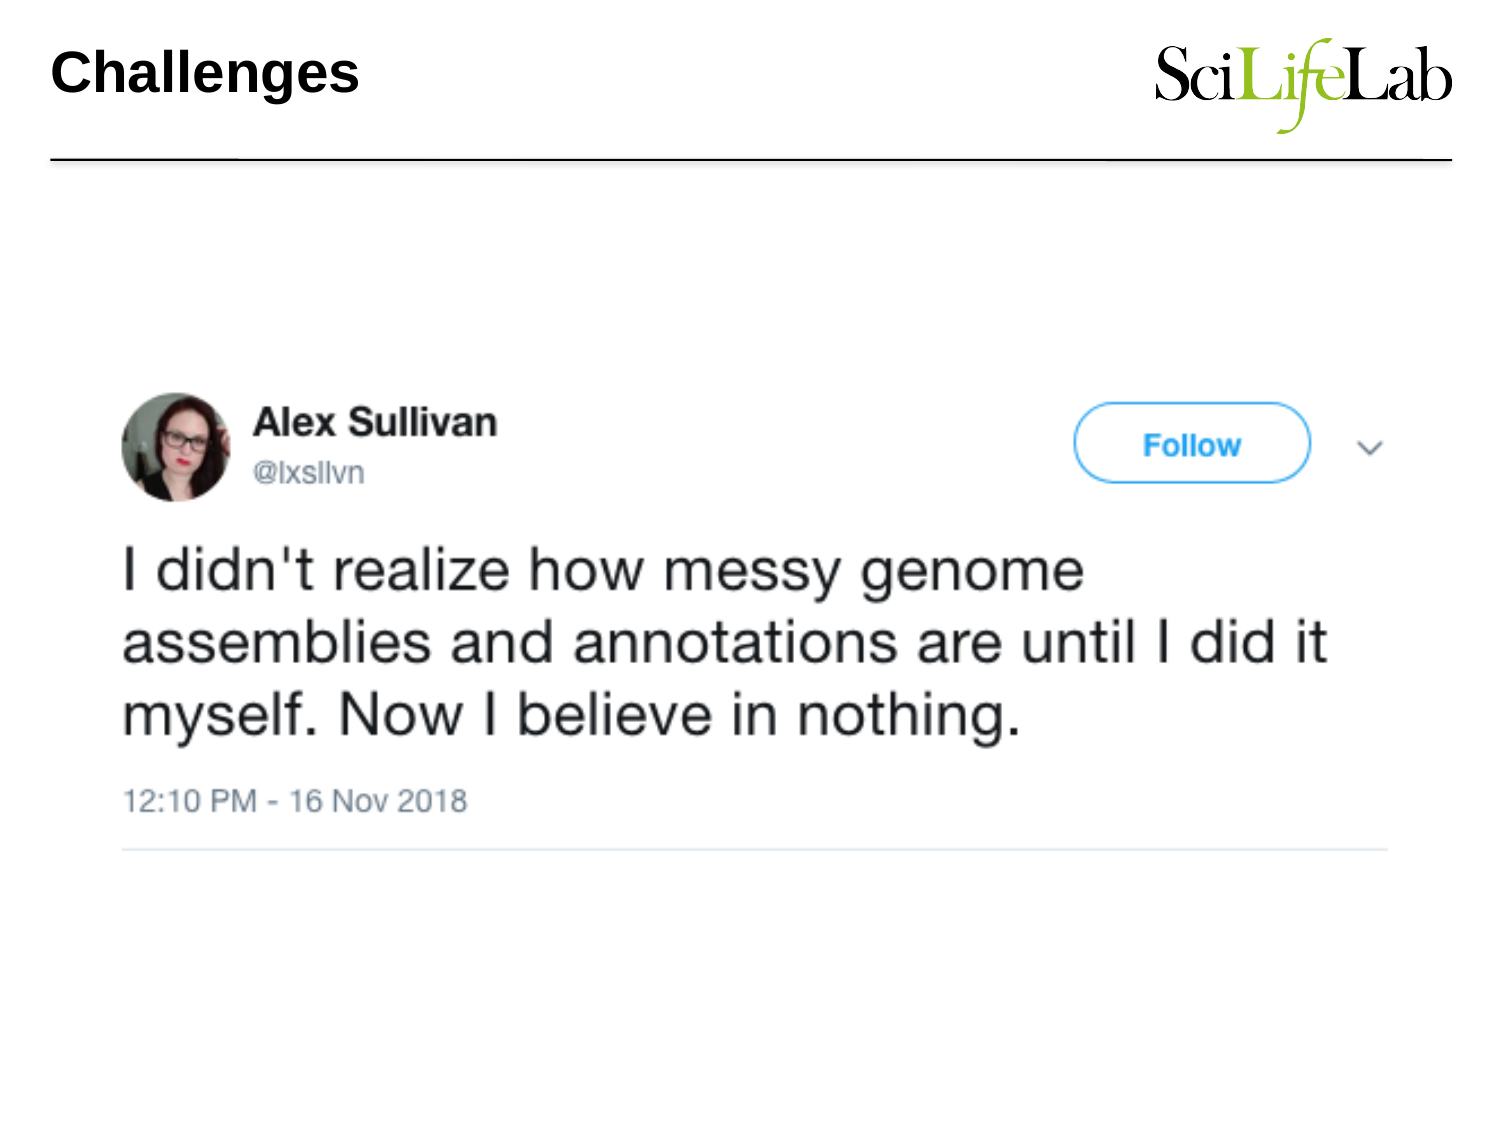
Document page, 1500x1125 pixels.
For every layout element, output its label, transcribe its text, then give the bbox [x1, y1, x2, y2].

title Challenges [50, 34, 1452, 139]
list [50, 192, 1453, 1006]
